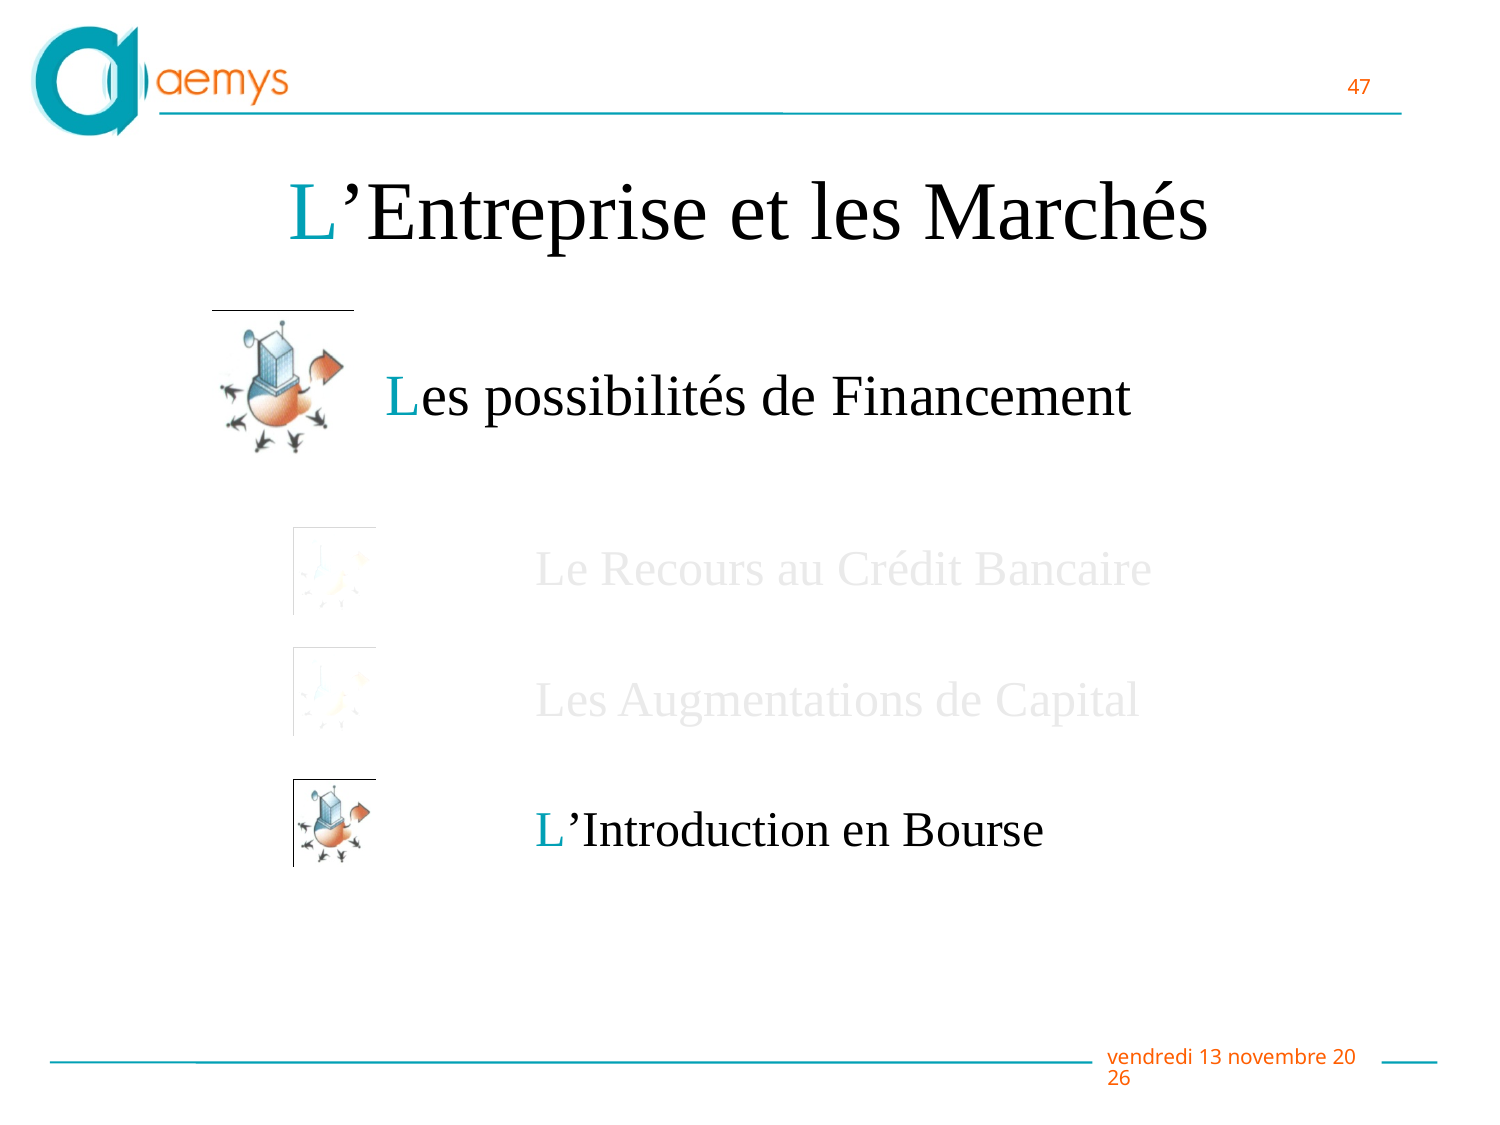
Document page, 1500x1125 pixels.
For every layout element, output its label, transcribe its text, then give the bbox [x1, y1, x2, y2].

picture [293, 526, 376, 615]
text_box L’Entreprise et les Marchés [112, 112, 1388, 300]
picture [293, 778, 376, 867]
picture [293, 647, 376, 736]
picture [212, 310, 354, 461]
picture [29, 24, 290, 138]
list Les possibilités de Financement Le Recours au Crédit Bancaire Les Augmentations de Capital L’Introduction en Bourse [237, 349, 1413, 976]
